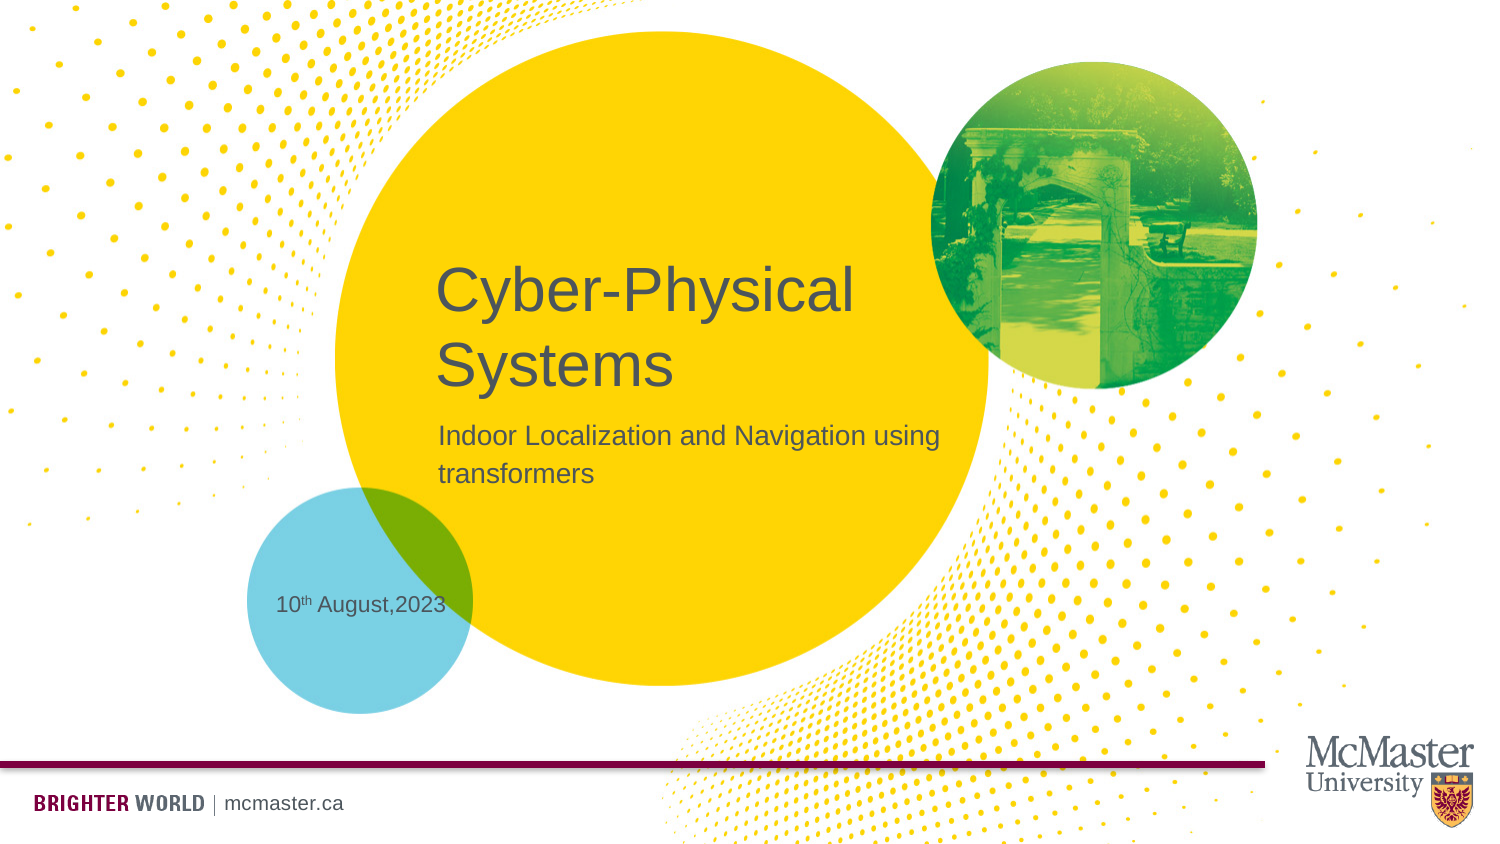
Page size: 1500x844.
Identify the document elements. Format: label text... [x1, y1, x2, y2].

subtitle Indoor Localization and Navigation using transformers [420, 406, 997, 519]
list 10th August,2023 [247, 518, 472, 686]
picture [0, 0, 1500, 844]
title Cyber-Physical Systems [420, 78, 955, 406]
